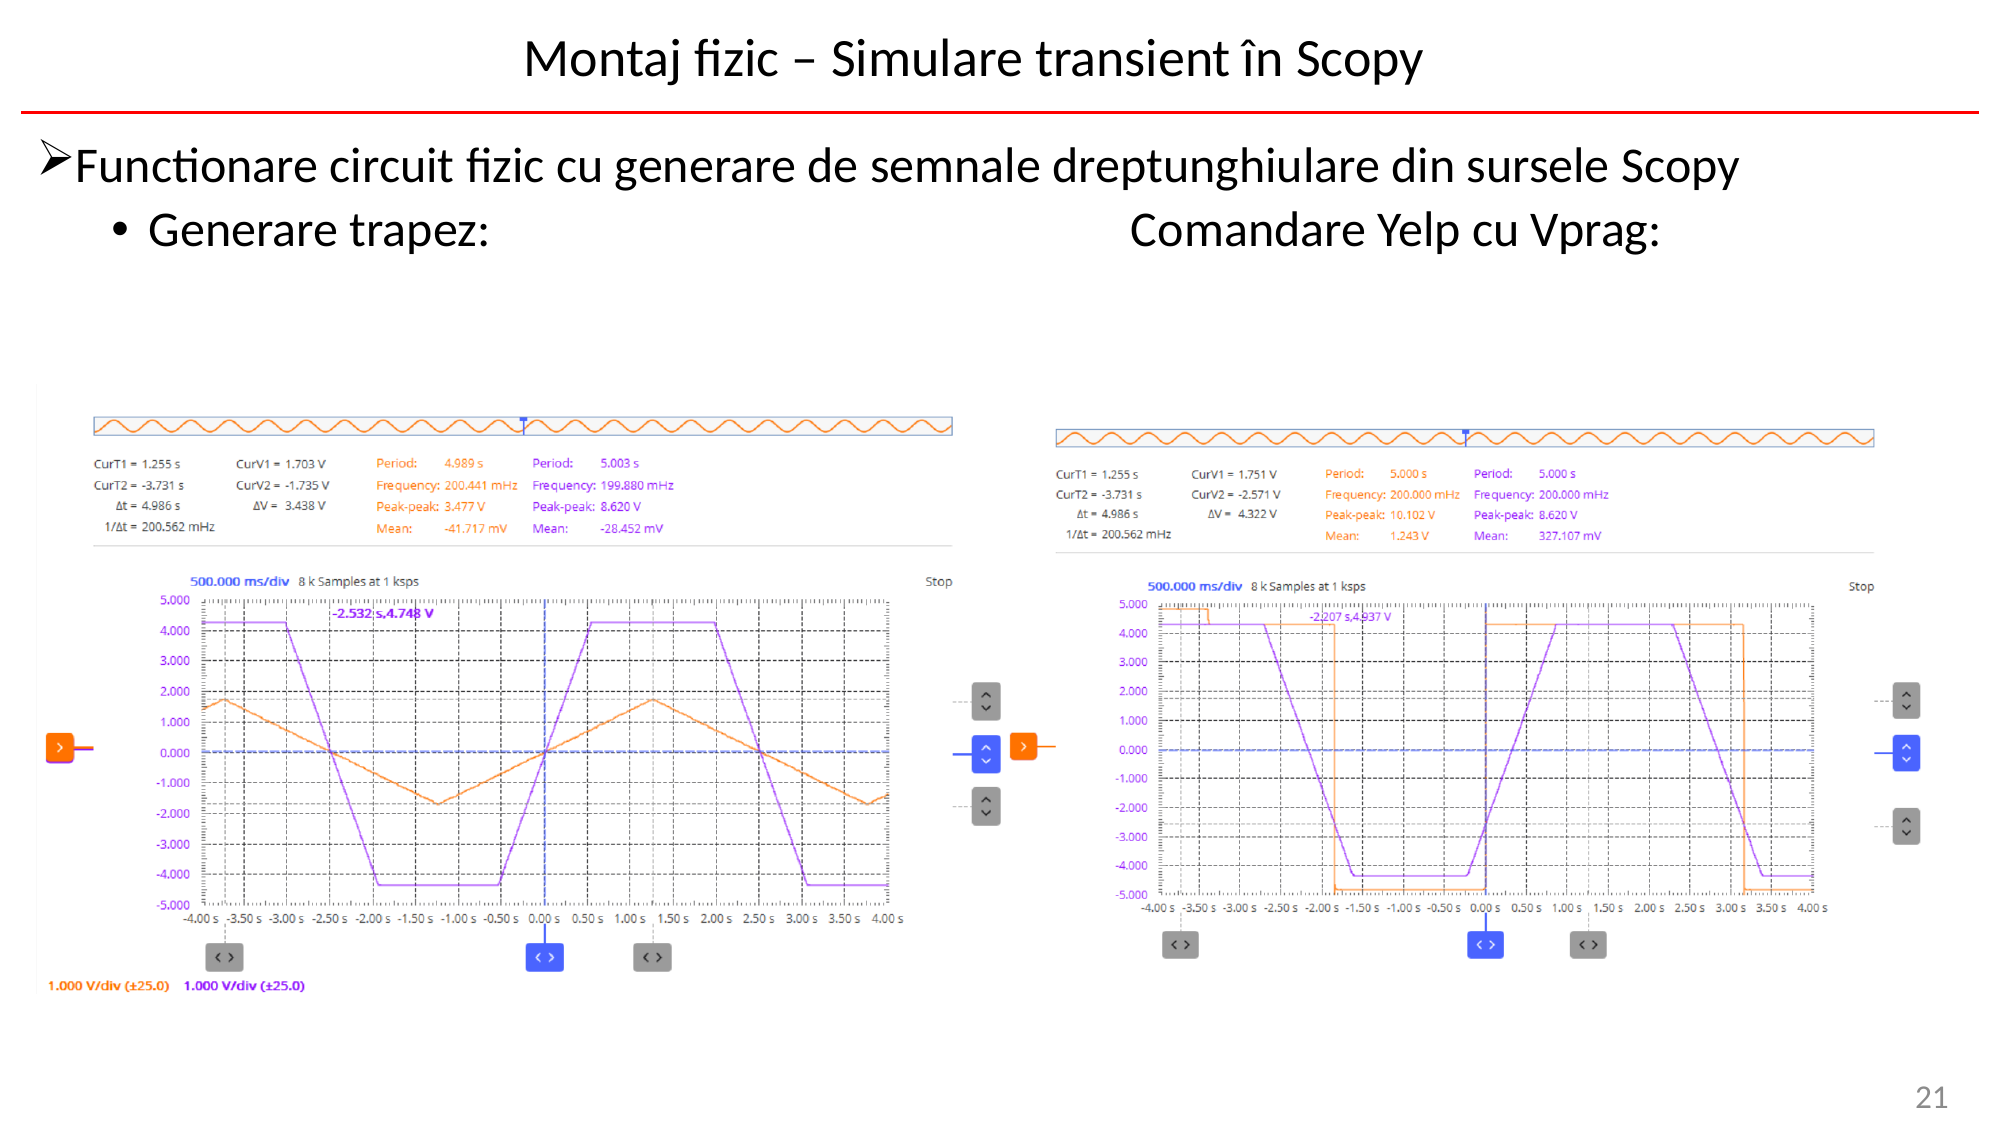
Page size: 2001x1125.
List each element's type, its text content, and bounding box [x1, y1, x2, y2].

picture [36, 384, 1927, 994]
slide_number 21 [1513, 1065, 1964, 1125]
title Montaj fizic – Simulare transient în Scopy [111, 22, 1837, 96]
list Functionare circuit fizic cu generare de semnale dreptunghiulare din sursele Scopy Generare trapez: Comandare Yelp cu Vprag: [21, 131, 1964, 1064]
